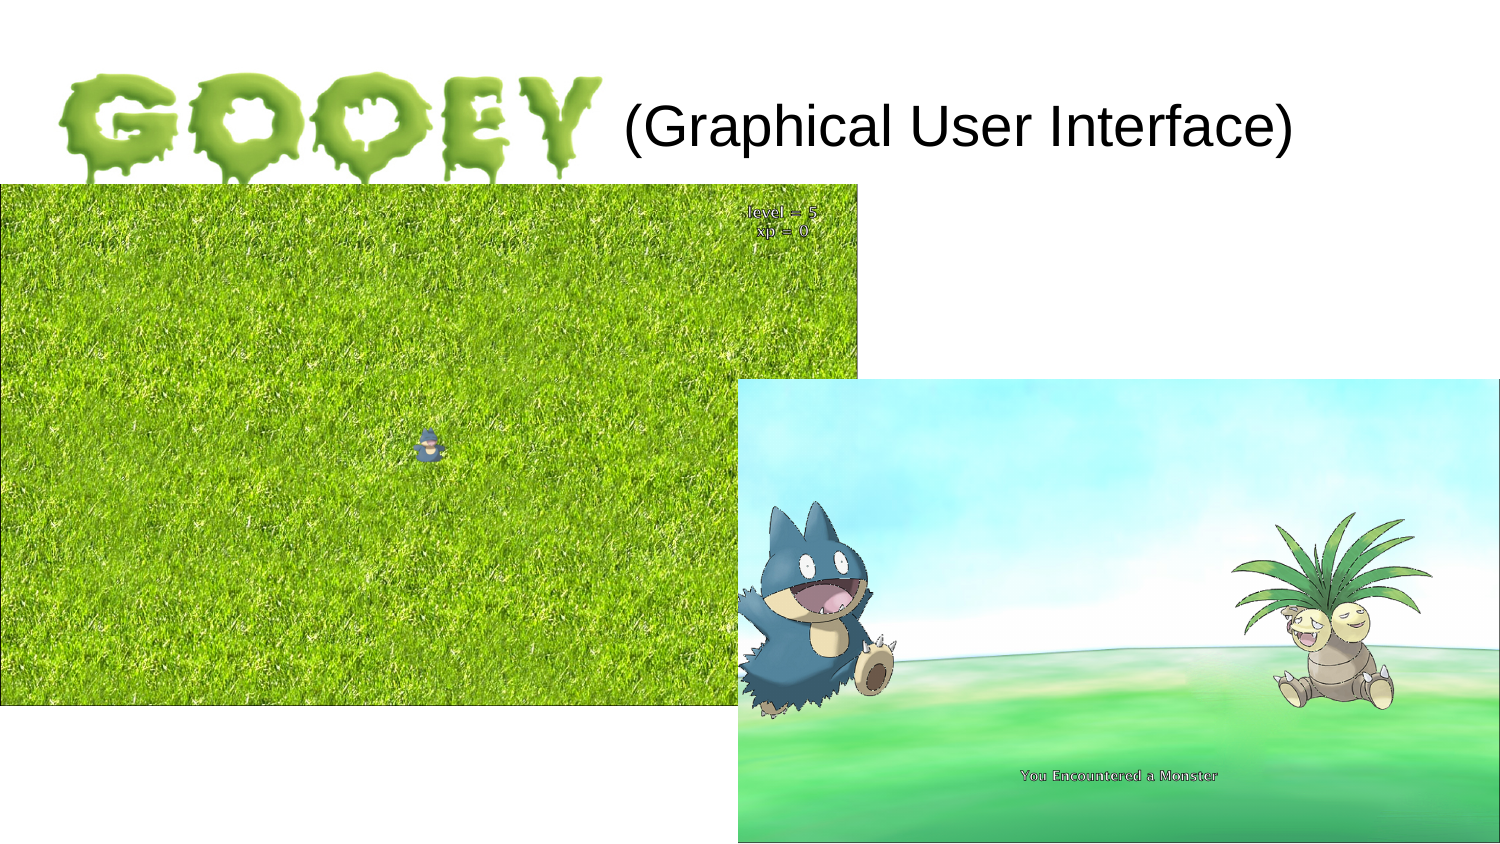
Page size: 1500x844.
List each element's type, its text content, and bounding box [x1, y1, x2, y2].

title GUI (Graphical User Interface) [628, 72, 1409, 167]
picture [0, 30, 1500, 844]
